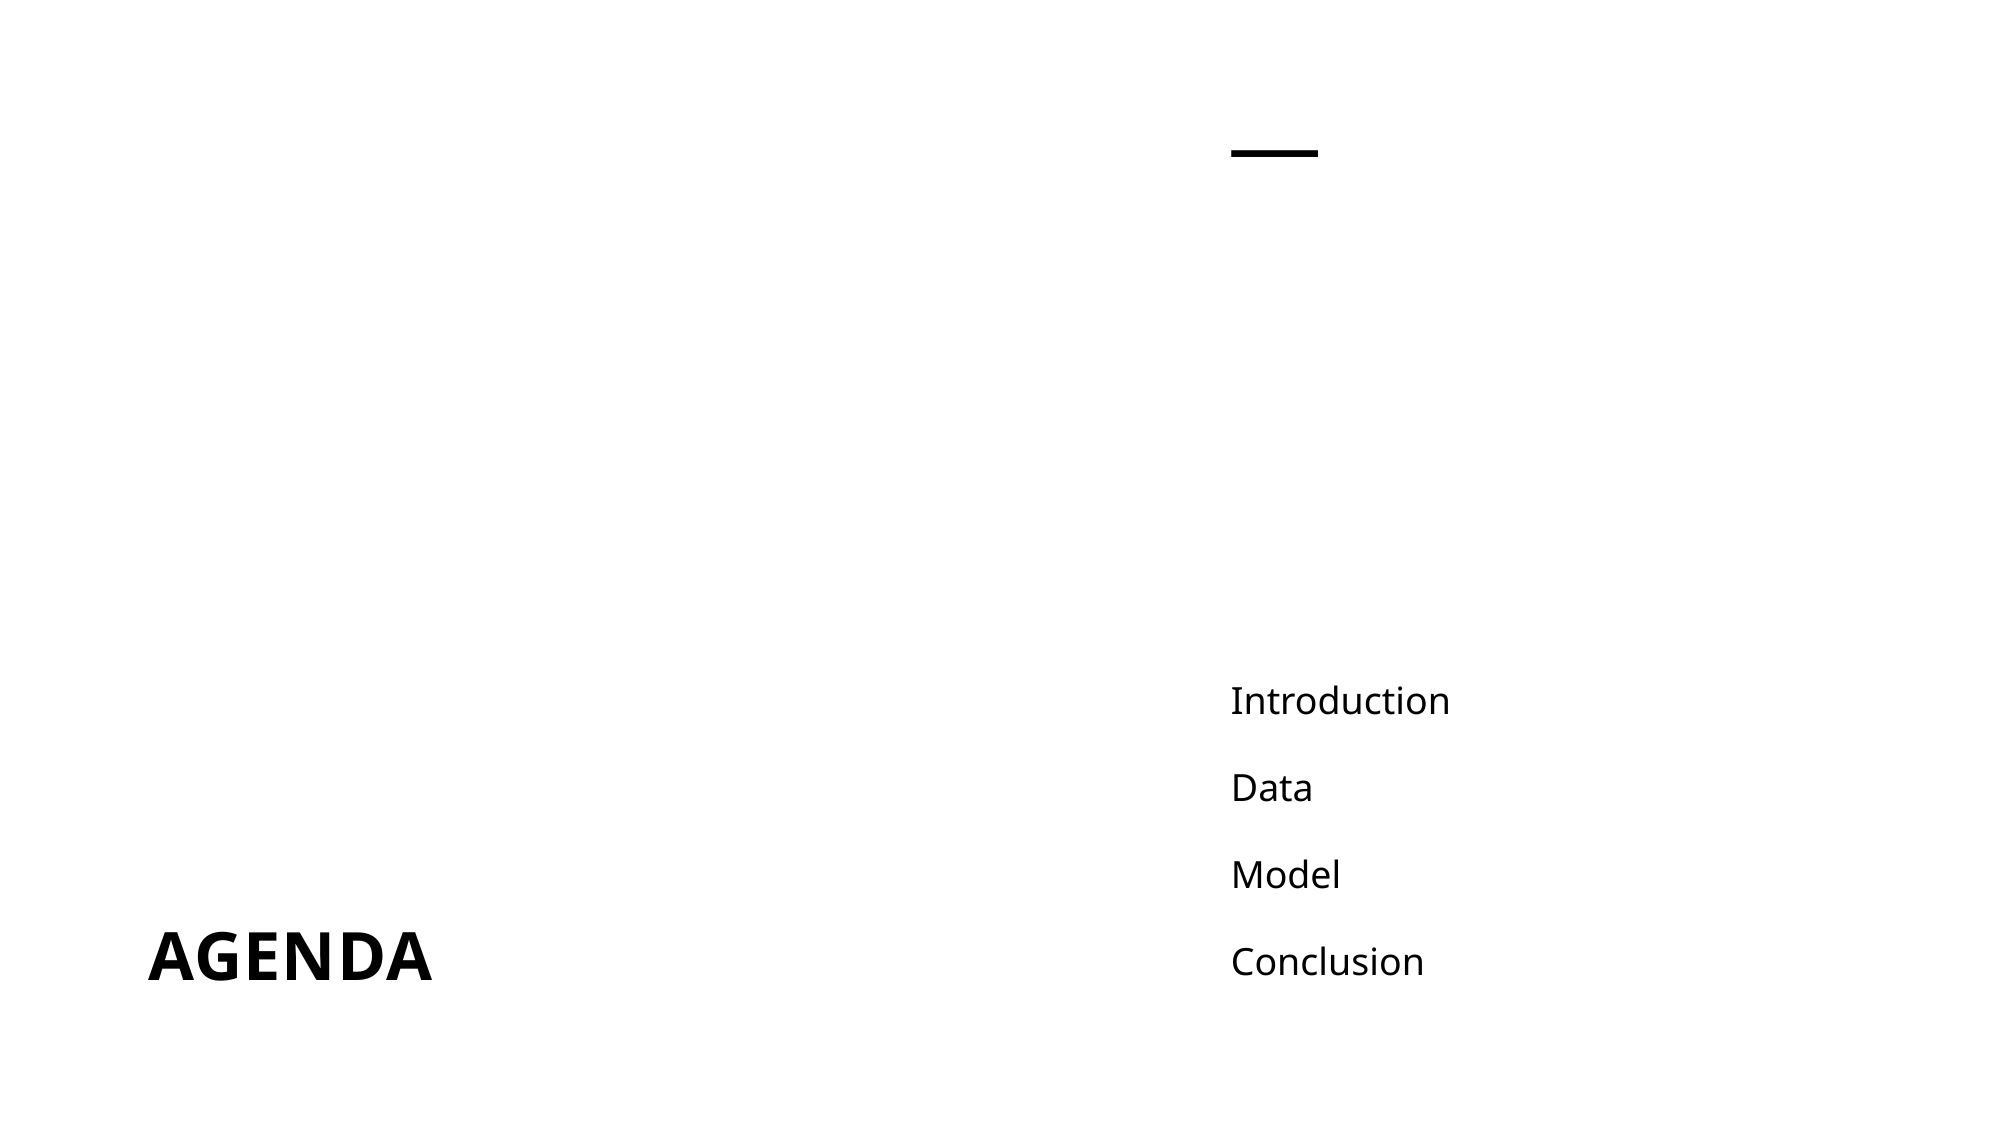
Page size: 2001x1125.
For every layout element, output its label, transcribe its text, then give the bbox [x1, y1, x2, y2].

picture [1232, 151, 1318, 157]
title agenda [133, 213, 1049, 1003]
list Introduction Data Model Conclusion [1215, 309, 1806, 991]
